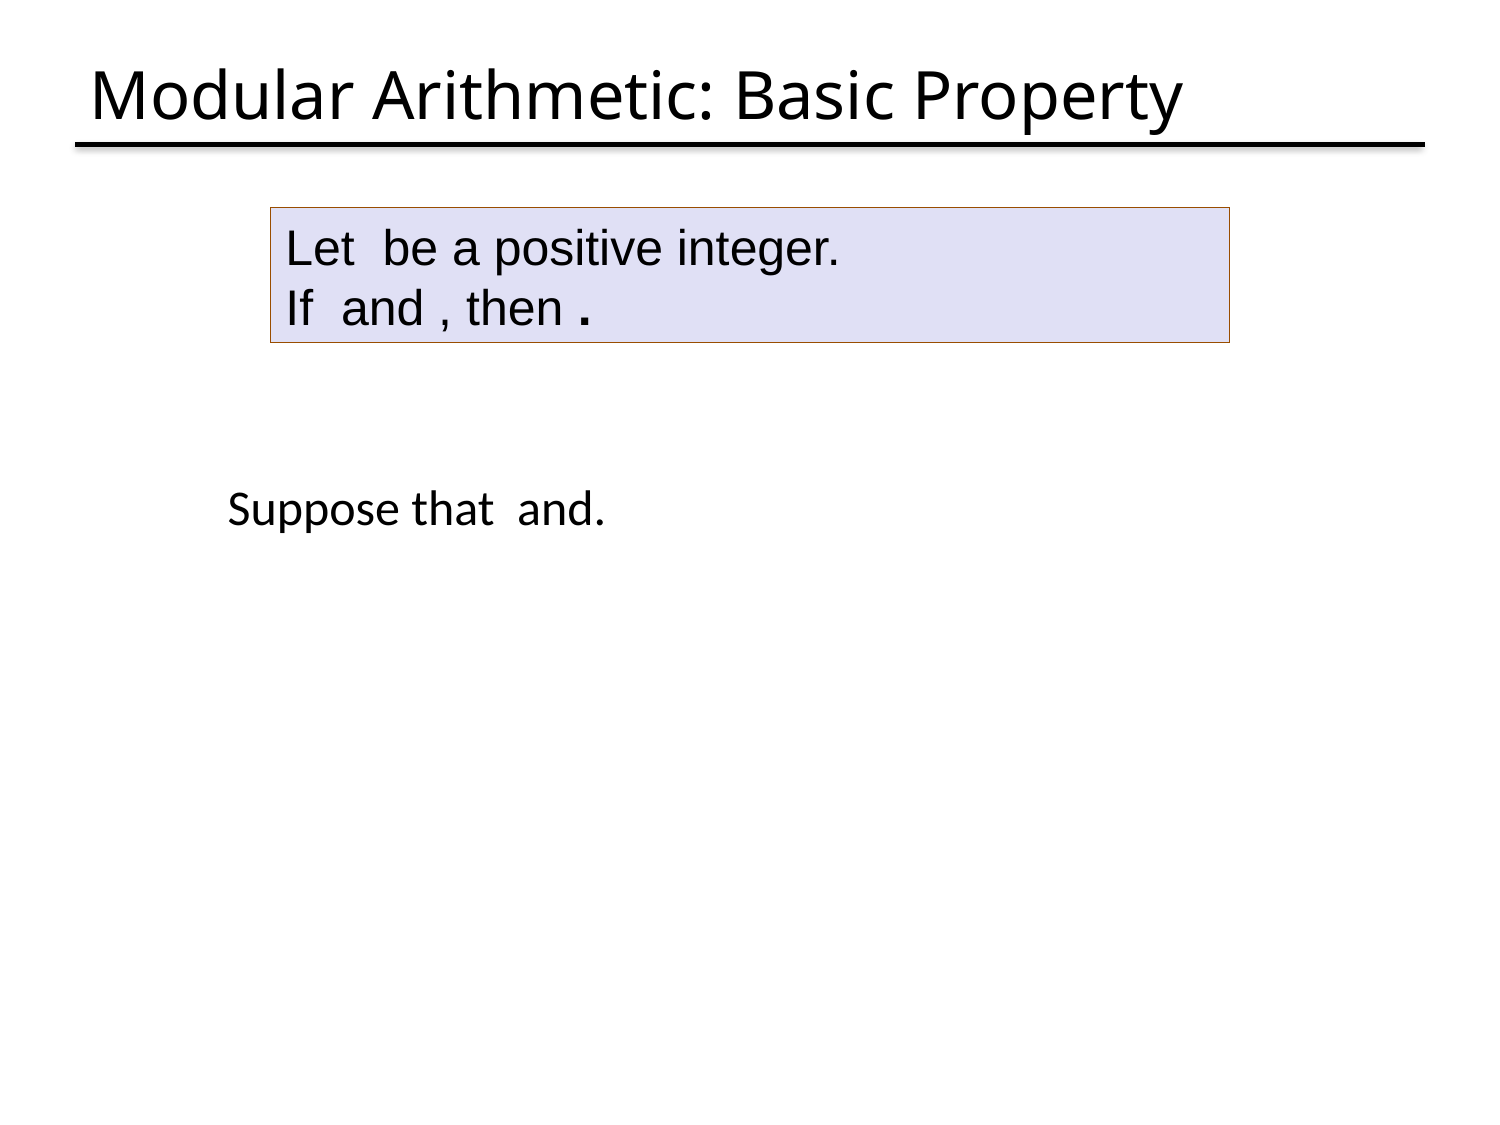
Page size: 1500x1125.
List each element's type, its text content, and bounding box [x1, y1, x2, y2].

title Modular Arithmetic: Basic Property [75, 45, 1425, 145]
